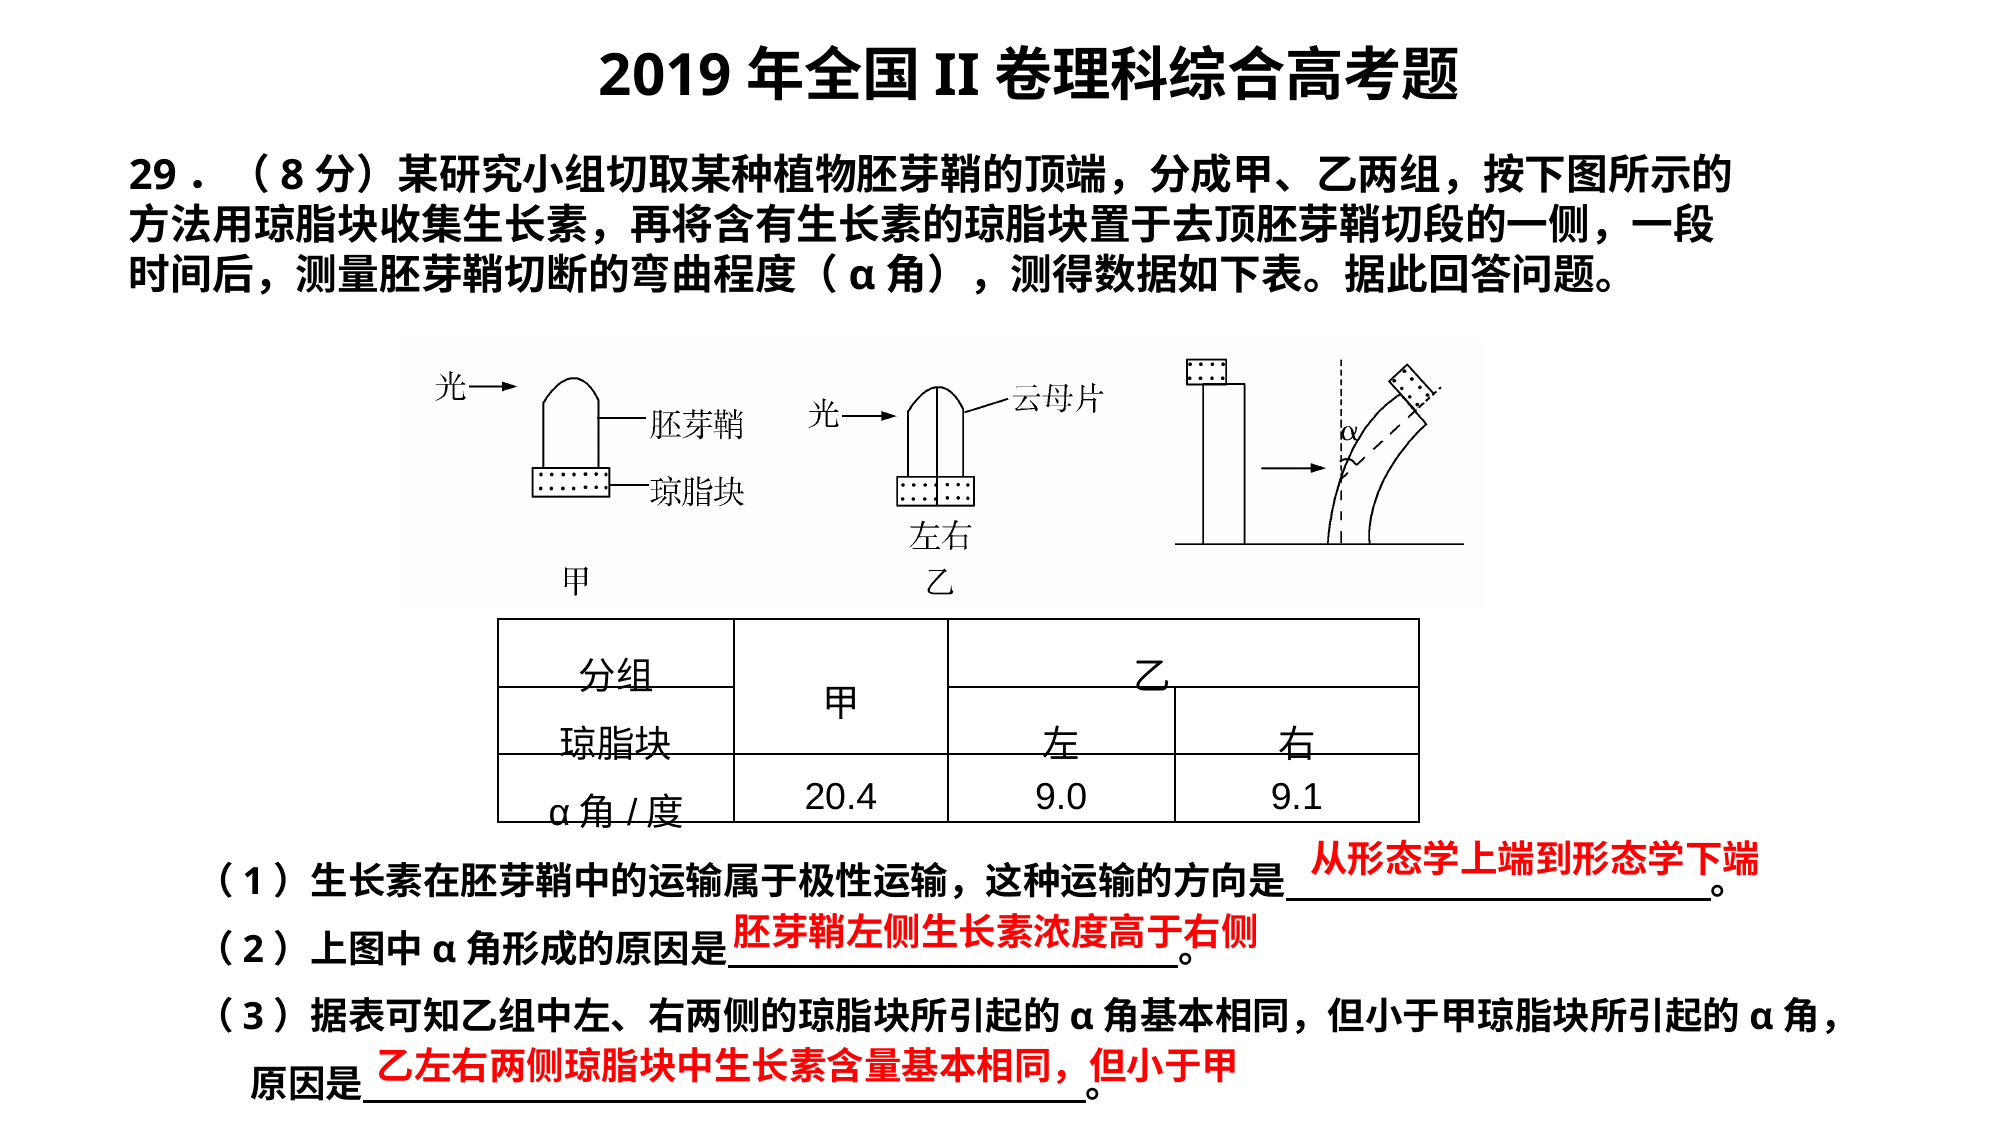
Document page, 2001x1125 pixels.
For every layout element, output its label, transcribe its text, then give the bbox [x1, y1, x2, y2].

table_header 乙 [949, 620, 1418, 686]
table_header 甲 [735, 620, 947, 753]
table_header 分组 [499, 620, 733, 686]
table_cell 左 [949, 688, 1174, 753]
text_box 乙左右两侧琼脂块中生长素含量基本相同，但小于甲 [362, 1035, 1382, 1095]
text_box （1）生长素在胚芽鞘中的运输属于极性运输，这种运输的方向是 。 （2）上图中α角形成的原因是 。 （3）据表可知乙组中左、右两侧的琼脂块所引起的α角基本相同，但小于甲琼脂块所引起的α角，原因是 。 [137, 827, 1886, 1113]
text_box 29．（8分）某研究小组切取某种植物胚芽鞘的顶端，分成甲、乙两组，按下图所示的方法用琼脂块收集生长素，再将含有生长素的琼脂块置于去顶胚芽鞘切段的一侧，一段时间后，测量胚芽鞘切断的弯曲程度（α角），测得数据如下表。据此回答问题。 [114, 140, 1768, 306]
table_cell 9.1 [1176, 755, 1418, 821]
table_cell 右 [1176, 688, 1418, 753]
text_box 2019年全国II卷理科综合高考题 [584, 29, 1475, 114]
table_cell 琼脂块 [499, 688, 733, 753]
text_box 从形态学上端到形态学下端 [1295, 827, 1804, 888]
table_cell 9.0 [949, 755, 1174, 821]
picture [398, 337, 1485, 610]
table_cell α角/度 [499, 755, 733, 821]
text_box 胚芽鞘左侧生长素浓度高于右侧 [718, 900, 1298, 961]
table_cell 20.4 [735, 755, 947, 821]
